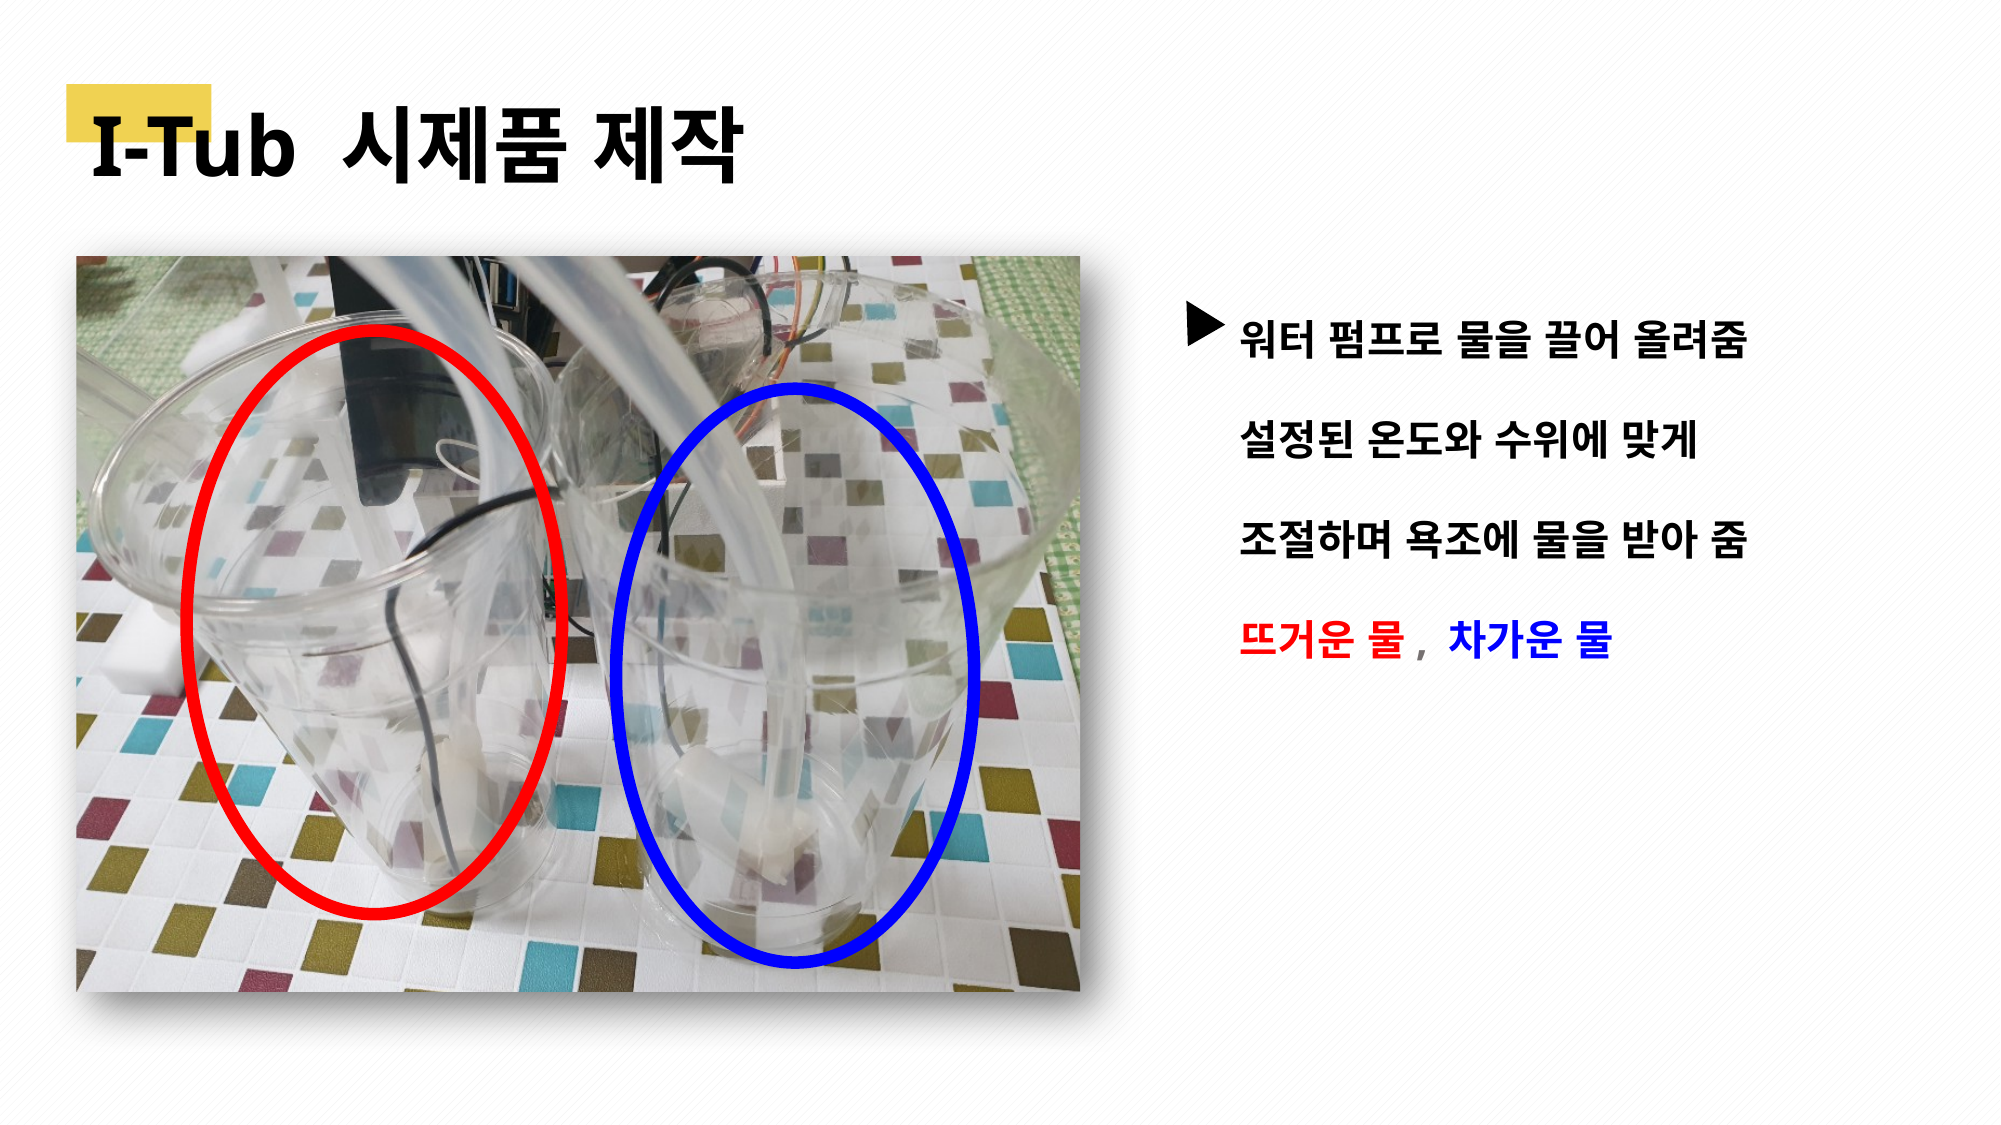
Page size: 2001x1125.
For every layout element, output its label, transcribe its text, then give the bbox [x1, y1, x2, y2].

picture [76, 256, 1081, 992]
text_box I-Tub 시제품 제작 [76, 85, 1081, 201]
text_box [1185, 298, 1228, 349]
text_box [65, 83, 213, 143]
text_box 워터 펌프로 물을 끌어 올려줌 설정된 온도와 수위에 맞게 조절하며 욕조에 물을 받아 줌 뜨거운 물, 차가운 물 [1225, 256, 1947, 672]
